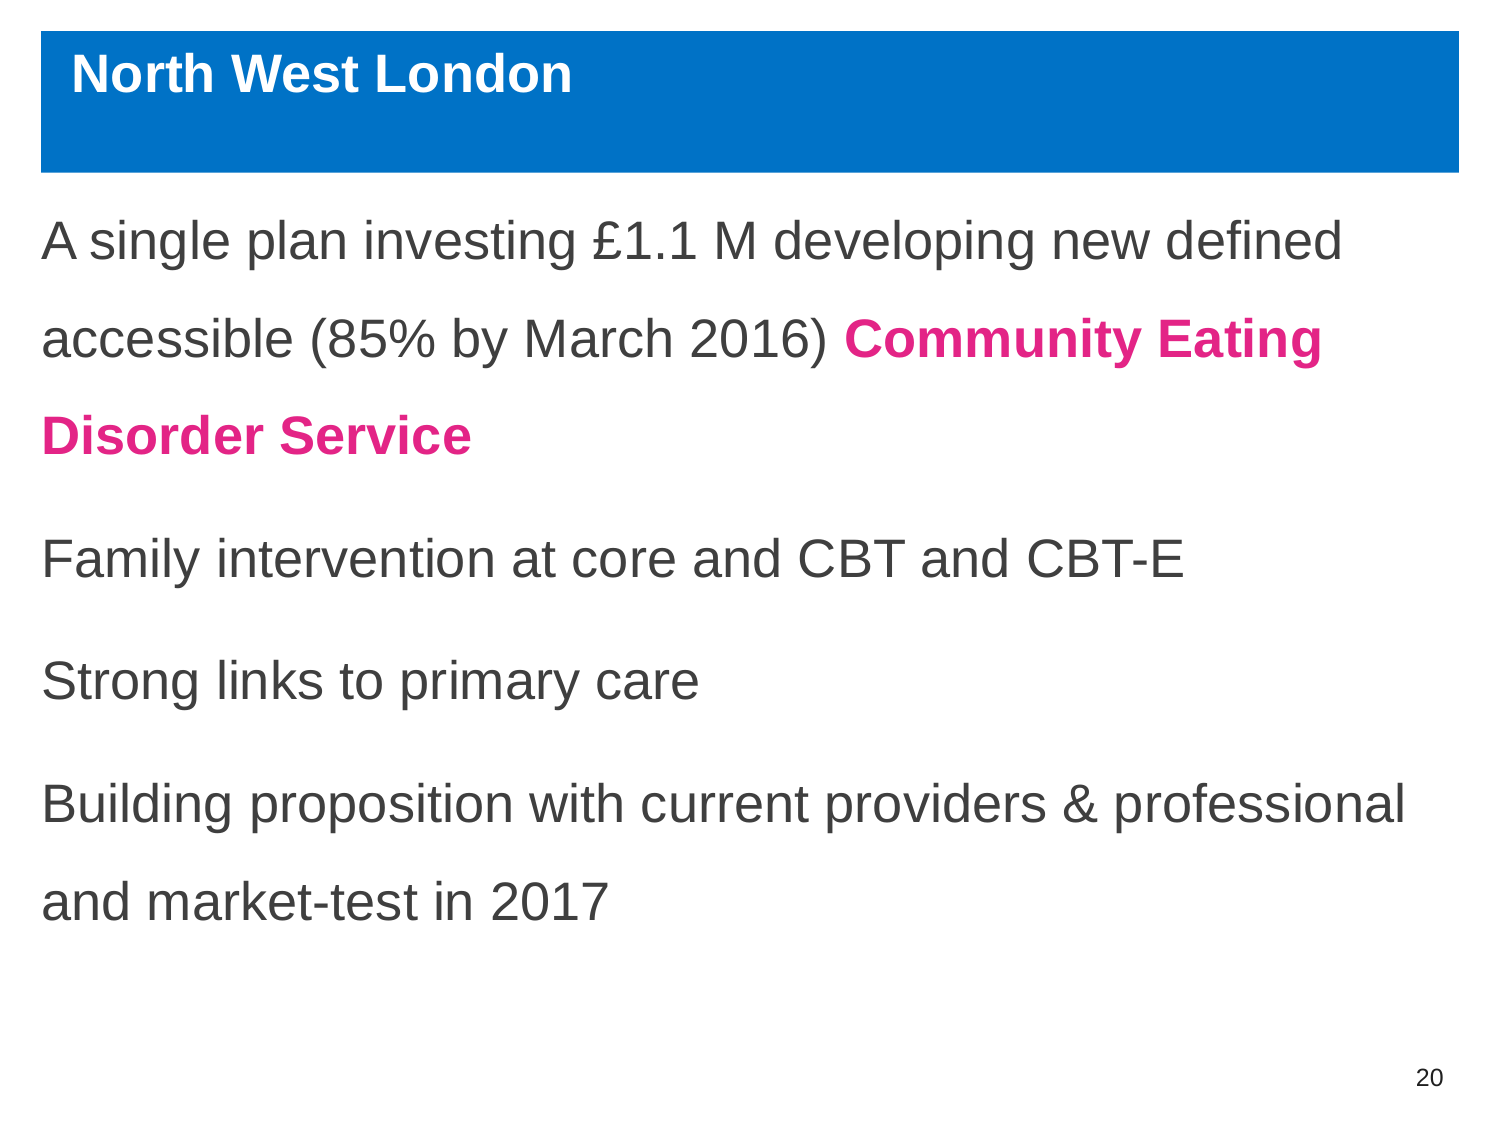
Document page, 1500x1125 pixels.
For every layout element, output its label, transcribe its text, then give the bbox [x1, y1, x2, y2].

title North West London [41, 31, 1459, 173]
list A single plan investing £1.1 M developing new defined accessible (85% by March 2016) Community Eating Disorder Service Family intervention at core and CBT and CBT-E Strong links to primary care Building proposition with current providers & professional and market-test in 2017 [41, 173, 1459, 1125]
